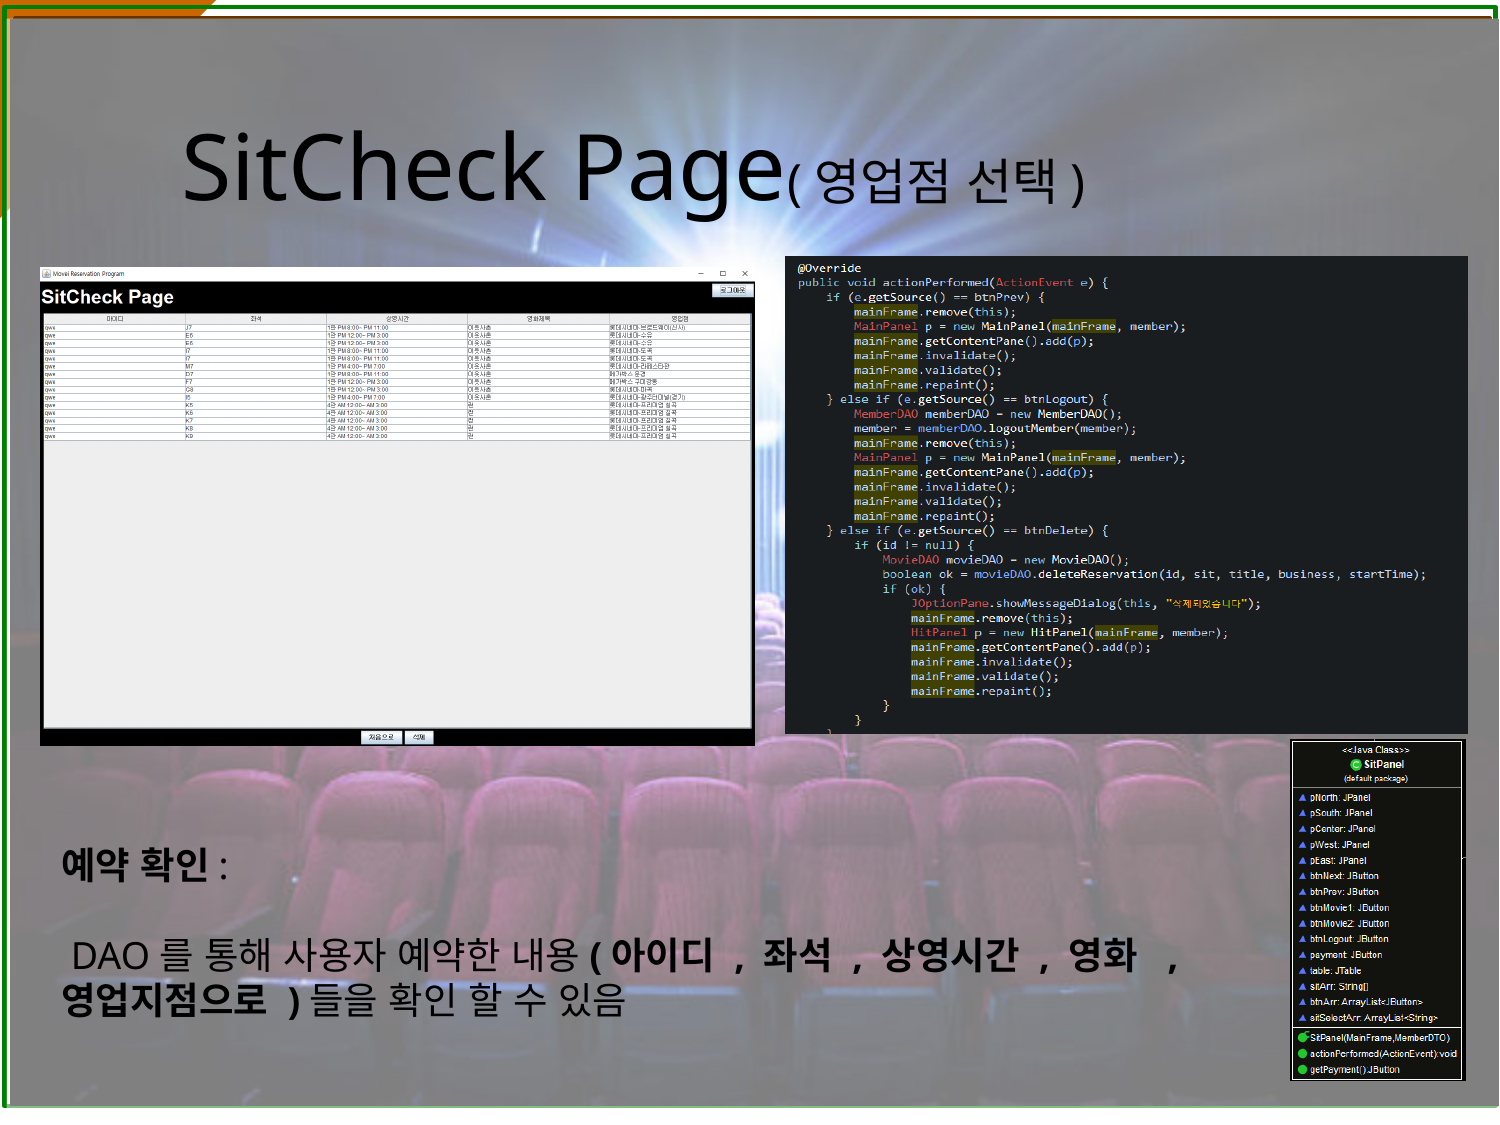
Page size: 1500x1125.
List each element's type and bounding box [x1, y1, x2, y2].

text_box [5, 1103, 1500, 1125]
text_box [5, 17, 16, 28]
picture [10, 18, 1499, 1107]
